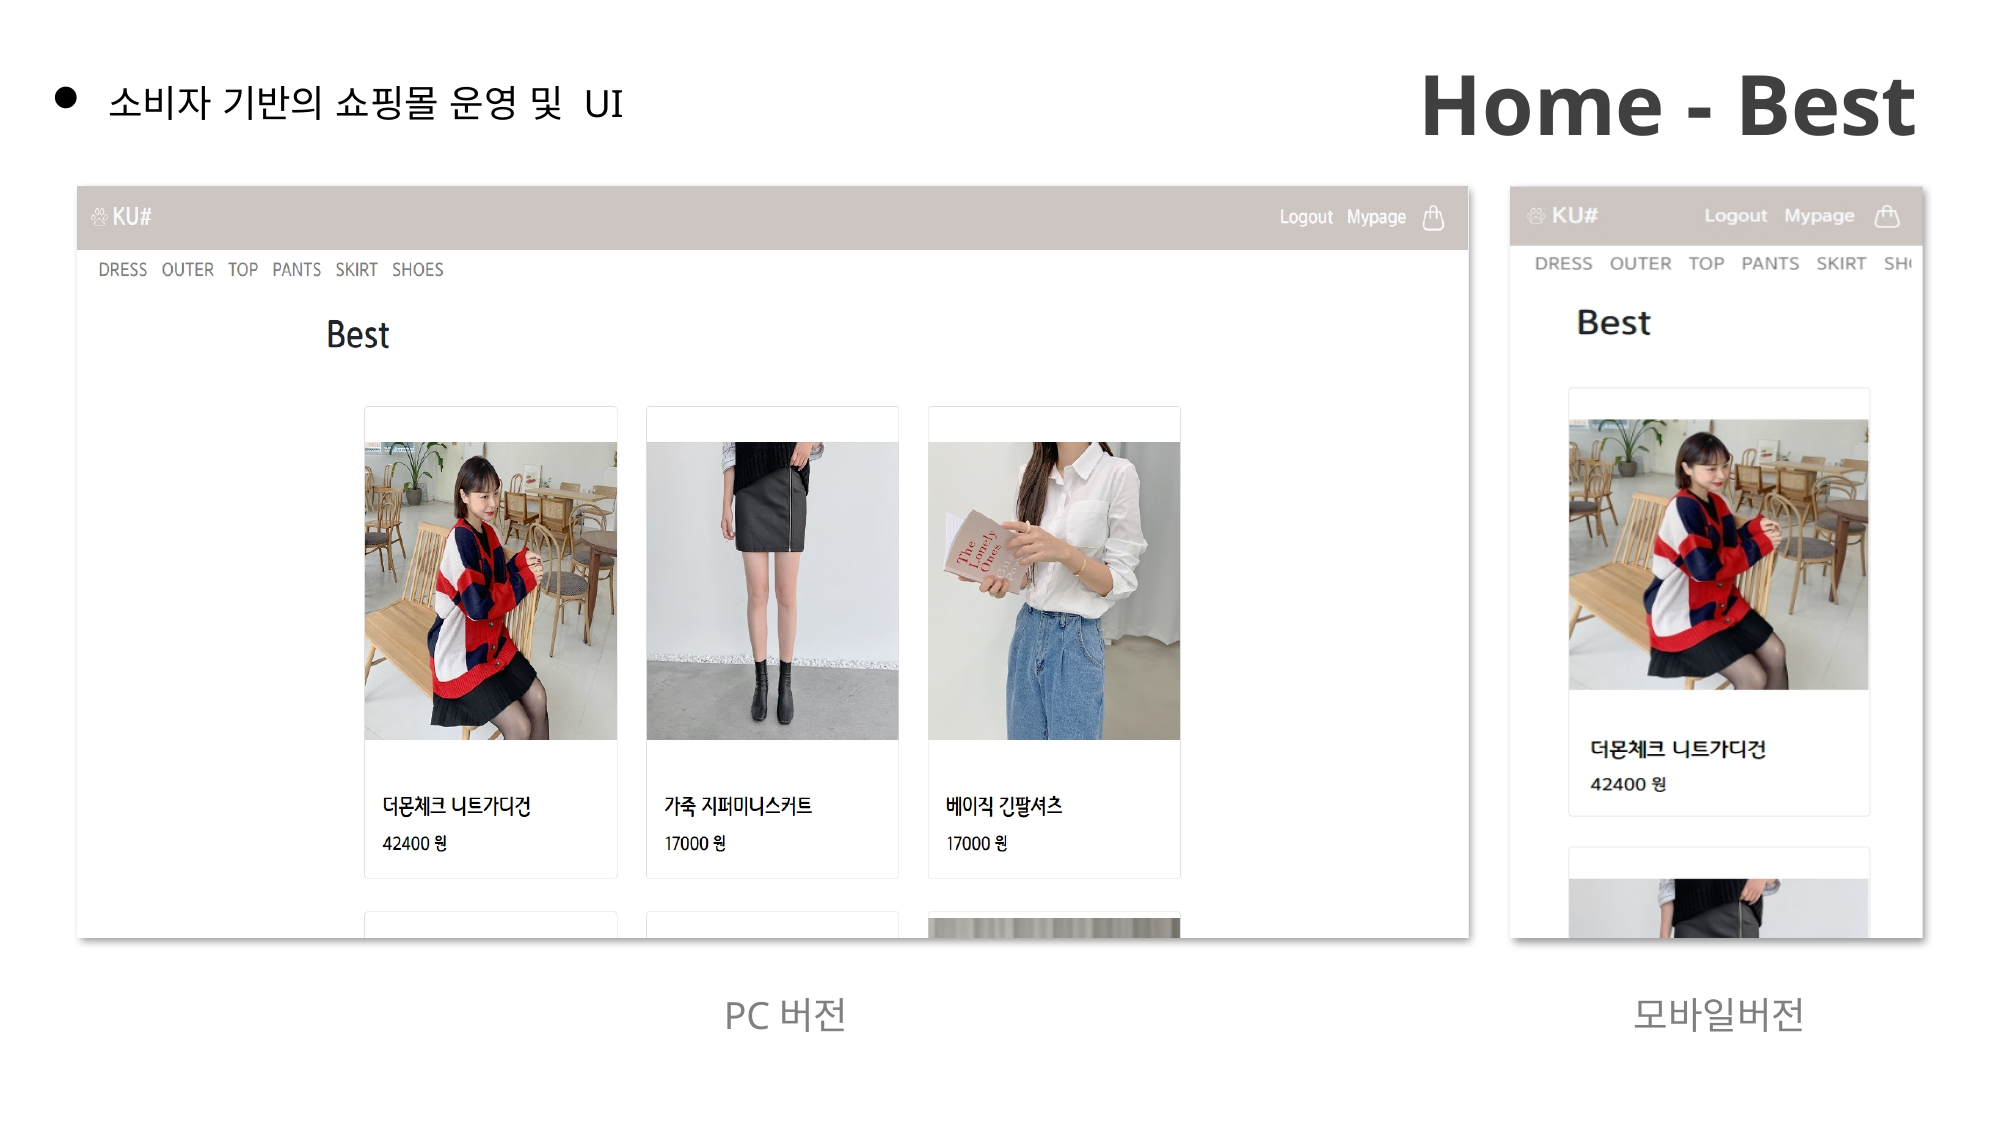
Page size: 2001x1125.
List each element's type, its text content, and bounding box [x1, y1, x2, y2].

text_box Home - Best [1400, 44, 1937, 160]
picture [77, 186, 1469, 938]
text_box 모바일버전 [1619, 984, 1822, 1045]
picture [1510, 186, 1923, 938]
text_box PC버전 [708, 984, 863, 1045]
text_box 소비자 기반의 쇼핑몰 운영 및 UI [37, 72, 649, 133]
